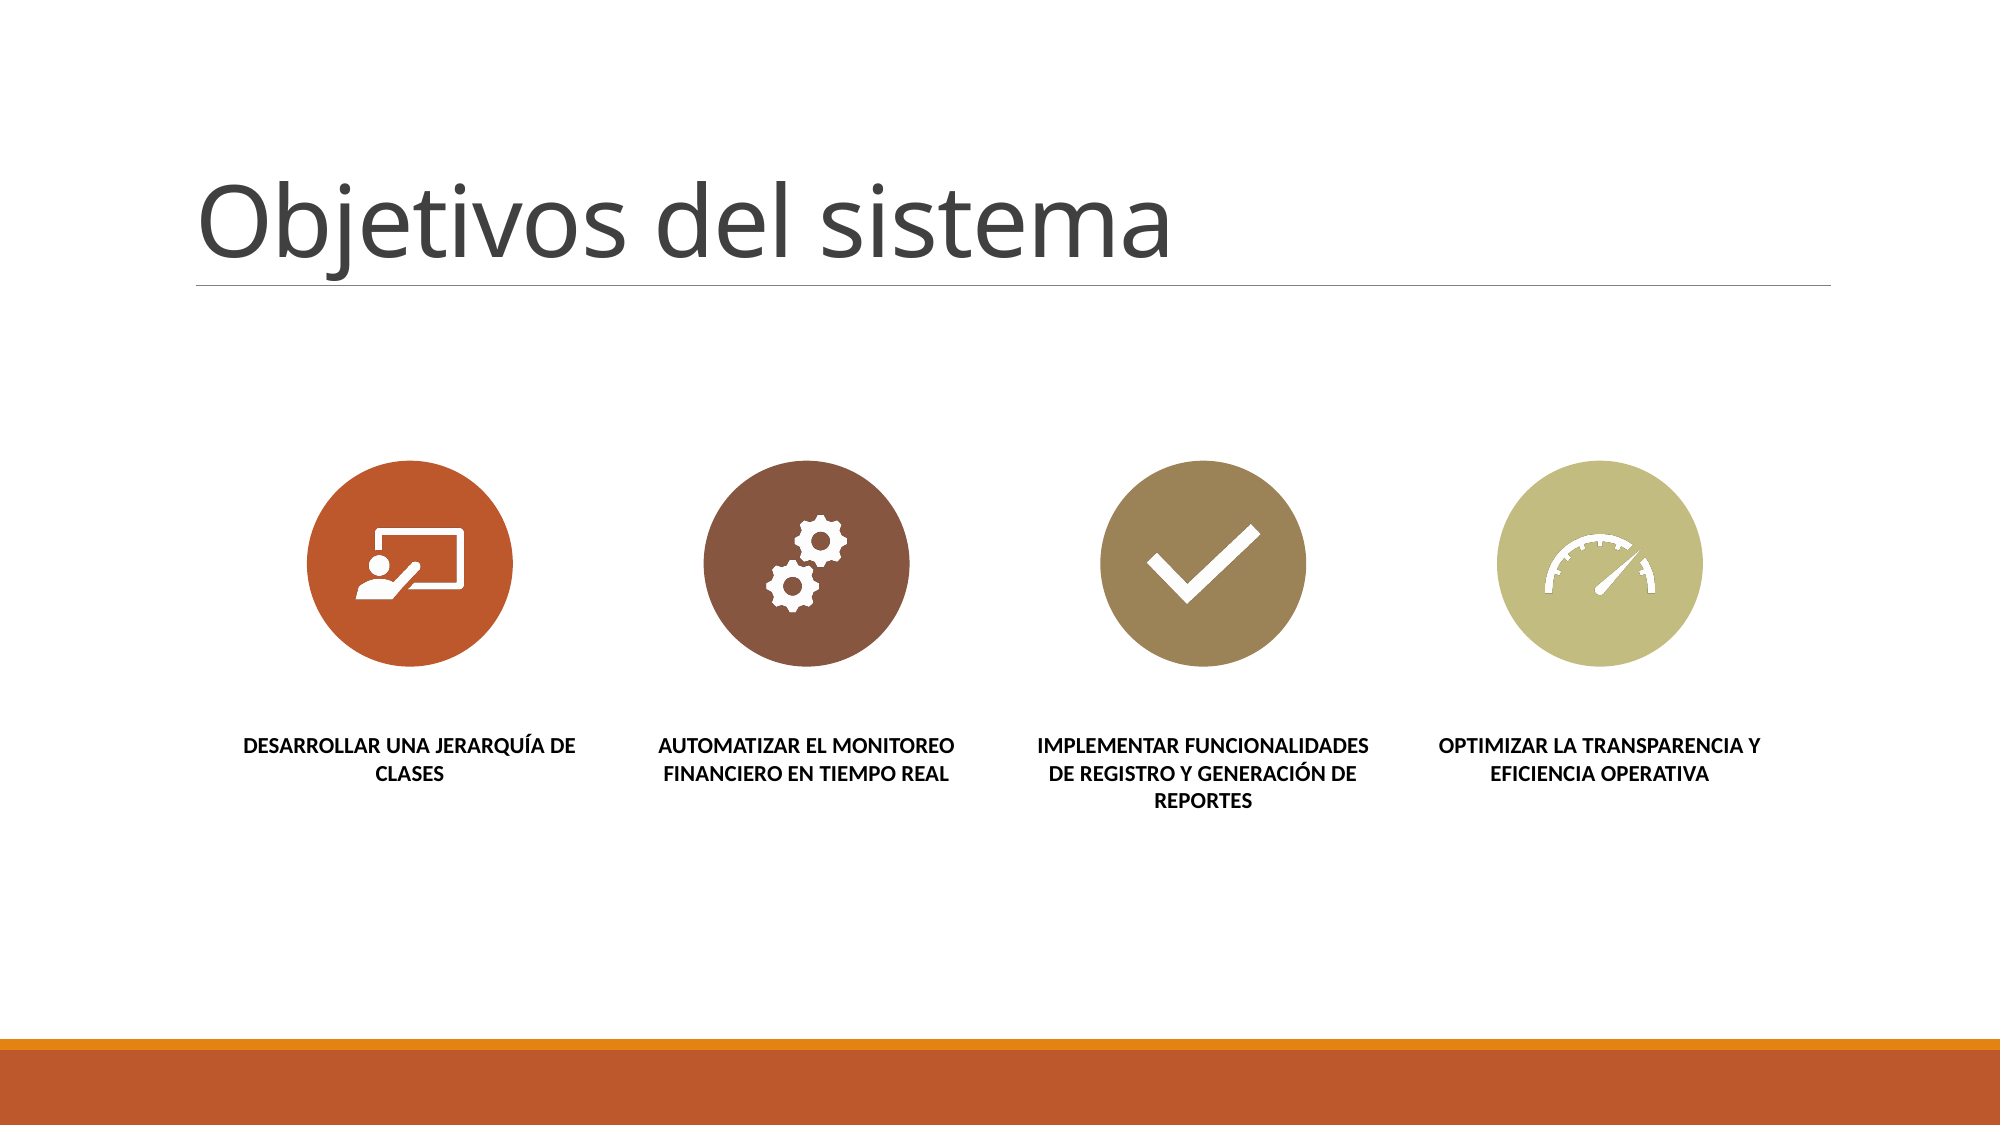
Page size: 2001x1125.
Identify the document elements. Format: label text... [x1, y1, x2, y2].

title Objetivos del sistema [180, 47, 1830, 285]
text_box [179, 343, 1831, 966]
